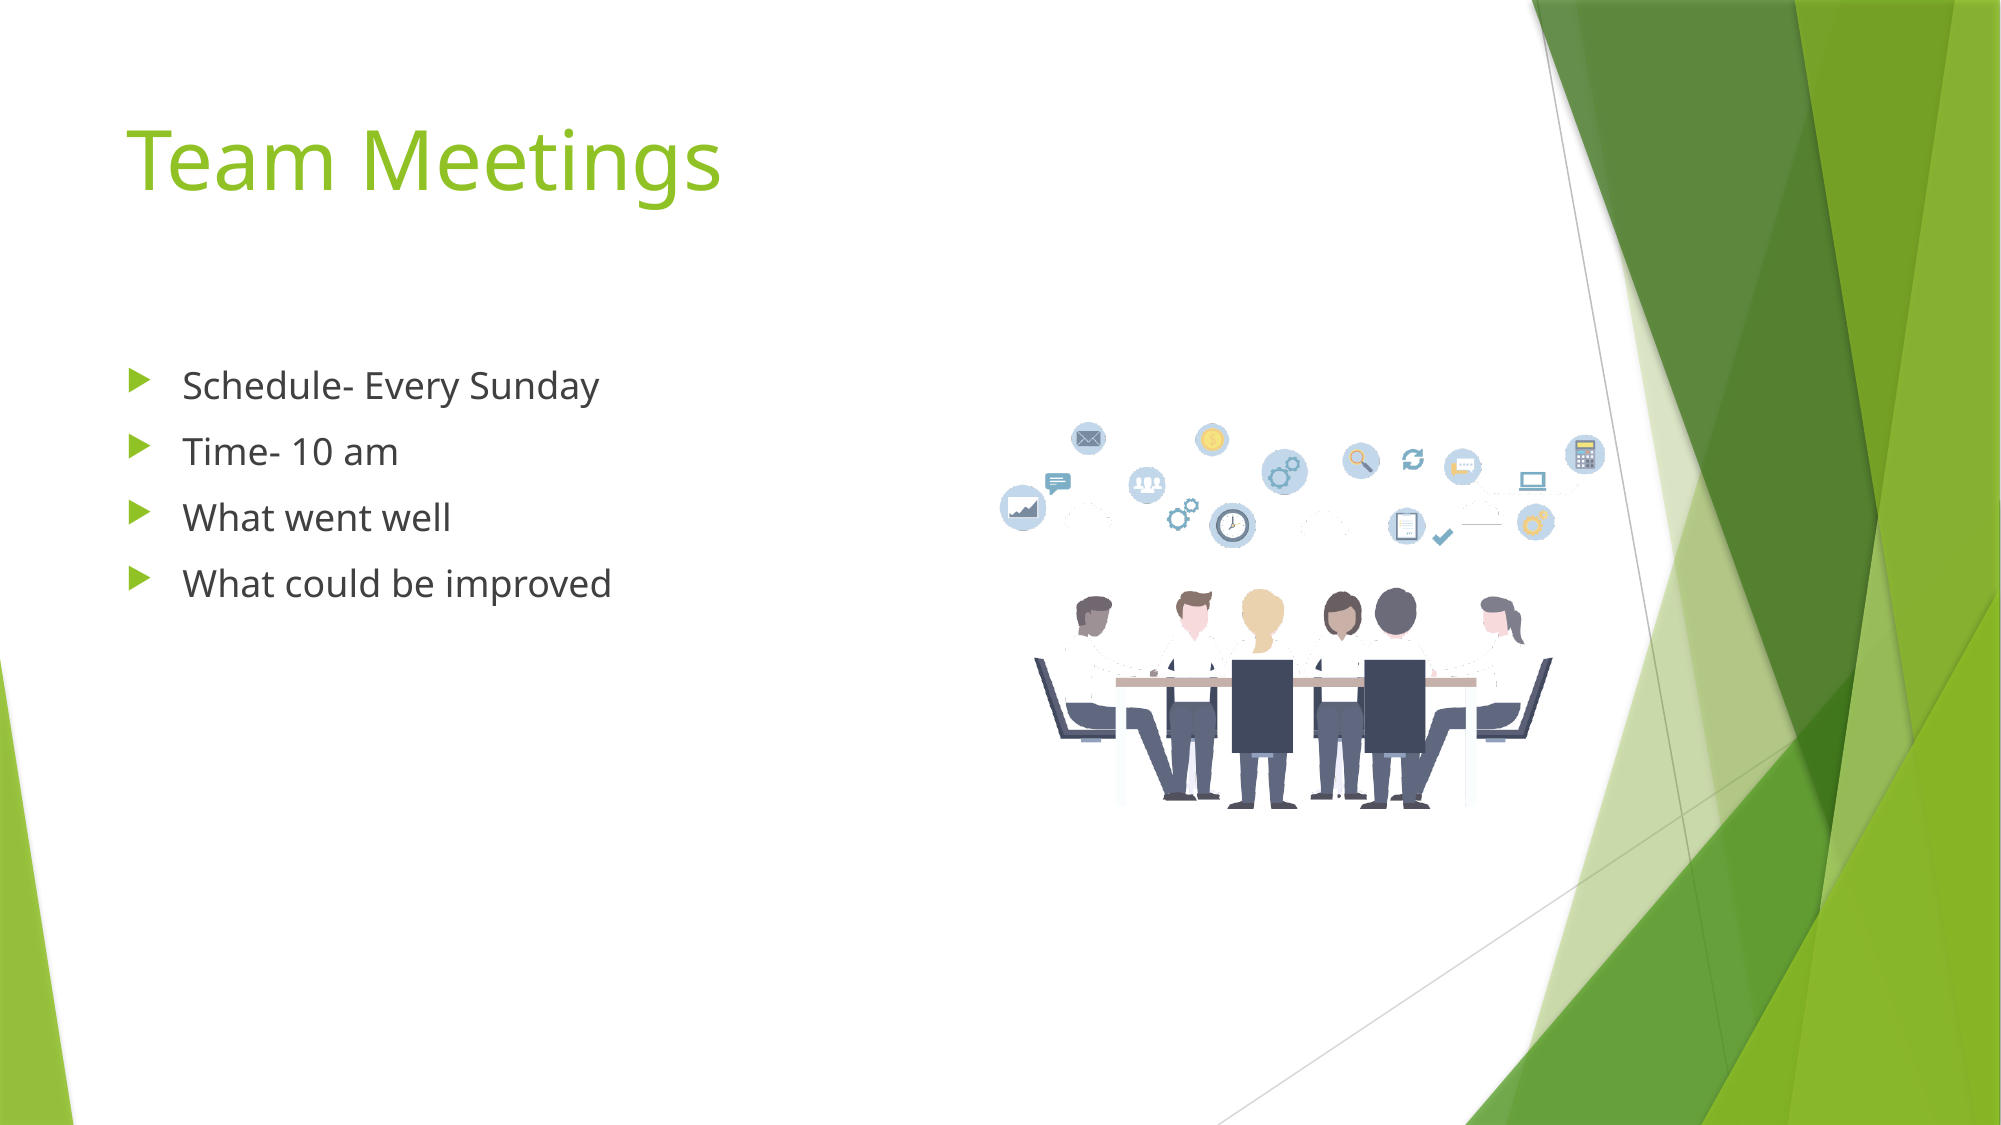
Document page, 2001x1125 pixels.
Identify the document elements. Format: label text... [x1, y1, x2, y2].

list Schedule- Every Sunday Time- 10 am What went well What could be improved [111, 354, 1522, 992]
picture [999, 421, 1606, 809]
title Team Meetings [111, 99, 1522, 317]
